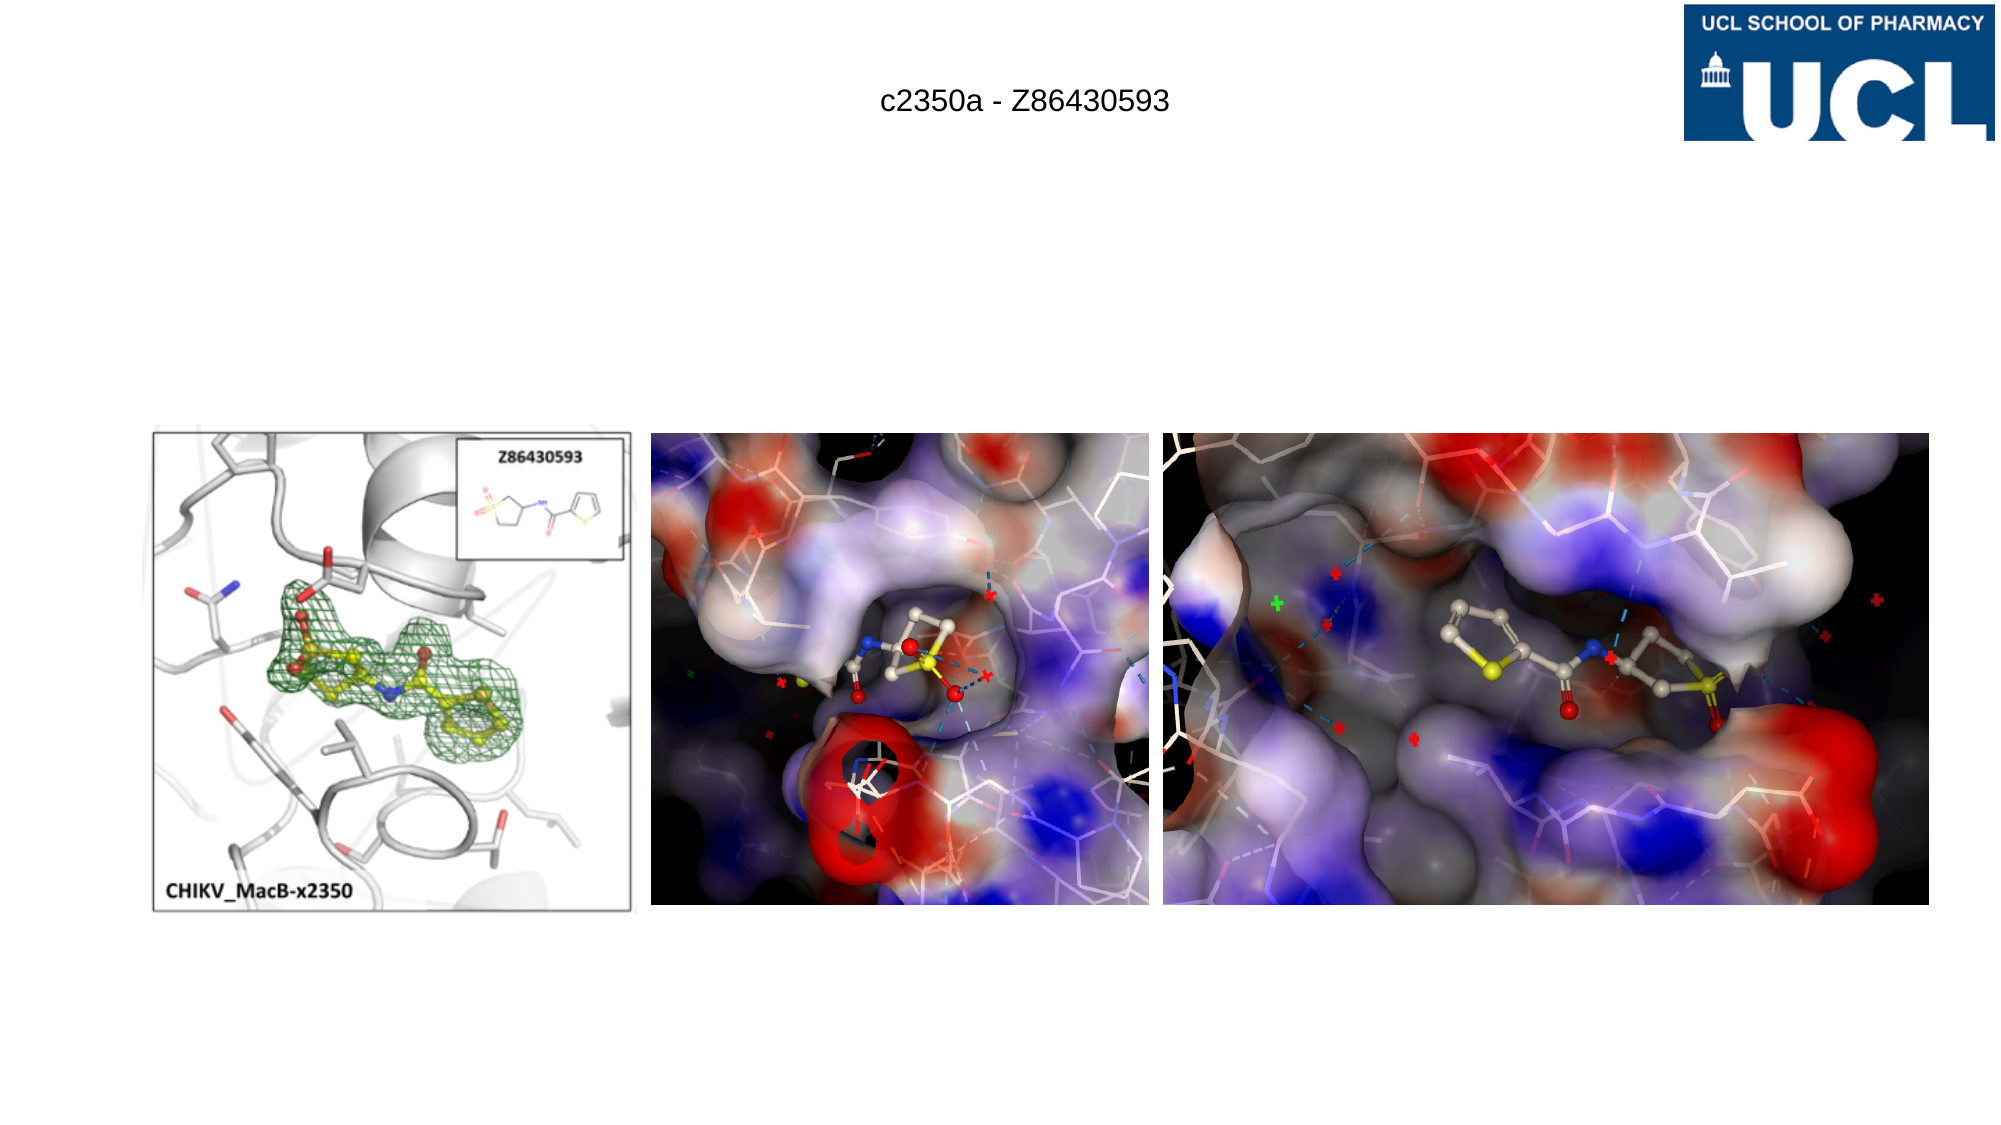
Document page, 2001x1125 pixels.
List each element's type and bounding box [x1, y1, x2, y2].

picture [141, 424, 637, 914]
picture [1163, 433, 1929, 905]
picture [1684, 4, 1995, 141]
text_box [881, 87, 1213, 355]
picture [651, 433, 1149, 905]
